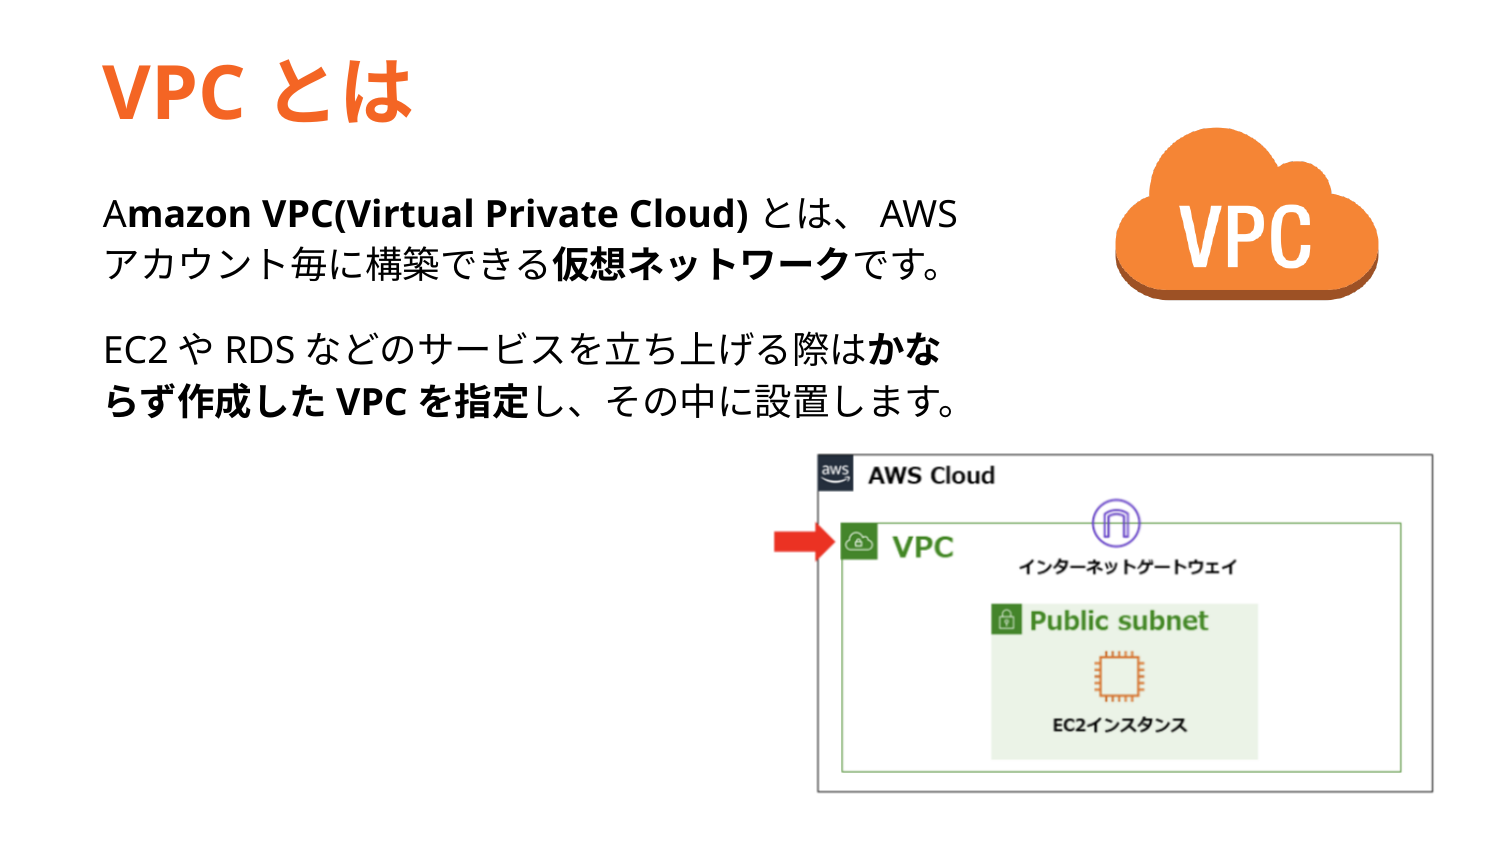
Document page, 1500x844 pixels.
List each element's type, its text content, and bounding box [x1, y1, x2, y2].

picture [1060, 27, 1433, 400]
picture [750, 421, 1462, 819]
title Amazon VPC(Virtual Private Cloud)とは、AWSアカウント毎に構築できる仮想ネットワークです。 EC2やRDSなどのサービスを立ち上げる際はかならず作成したVPCを指定し、その中に設置します。 [87, 167, 992, 440]
title VPCとは [87, 29, 1057, 156]
